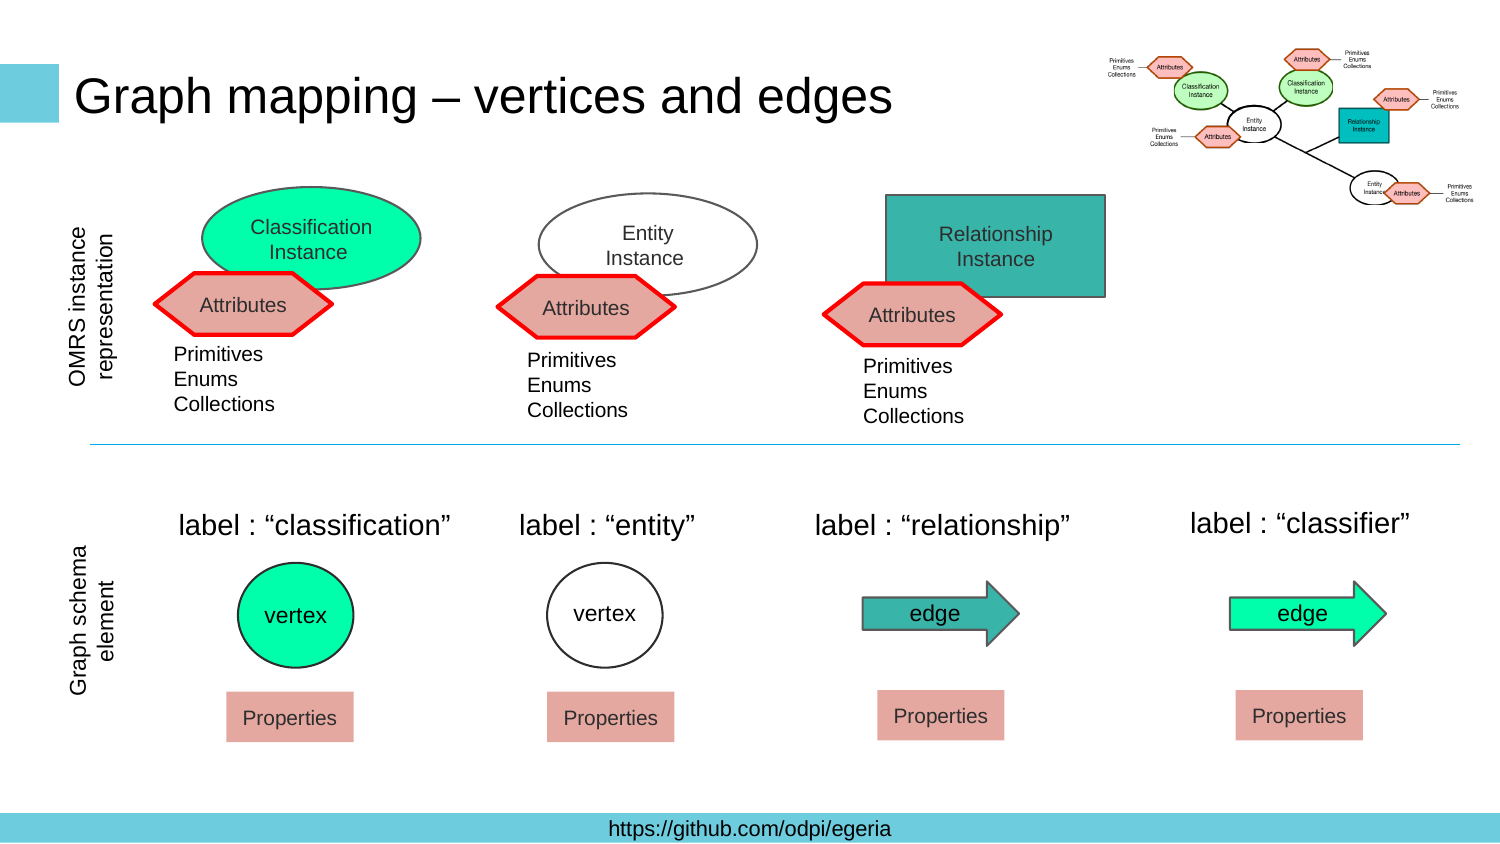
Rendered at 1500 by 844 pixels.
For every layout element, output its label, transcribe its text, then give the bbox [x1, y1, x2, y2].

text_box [54, 186, 1461, 743]
title Graph mapping – vertices and edges [58, 46, 1100, 140]
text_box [1105, 24, 1475, 206]
